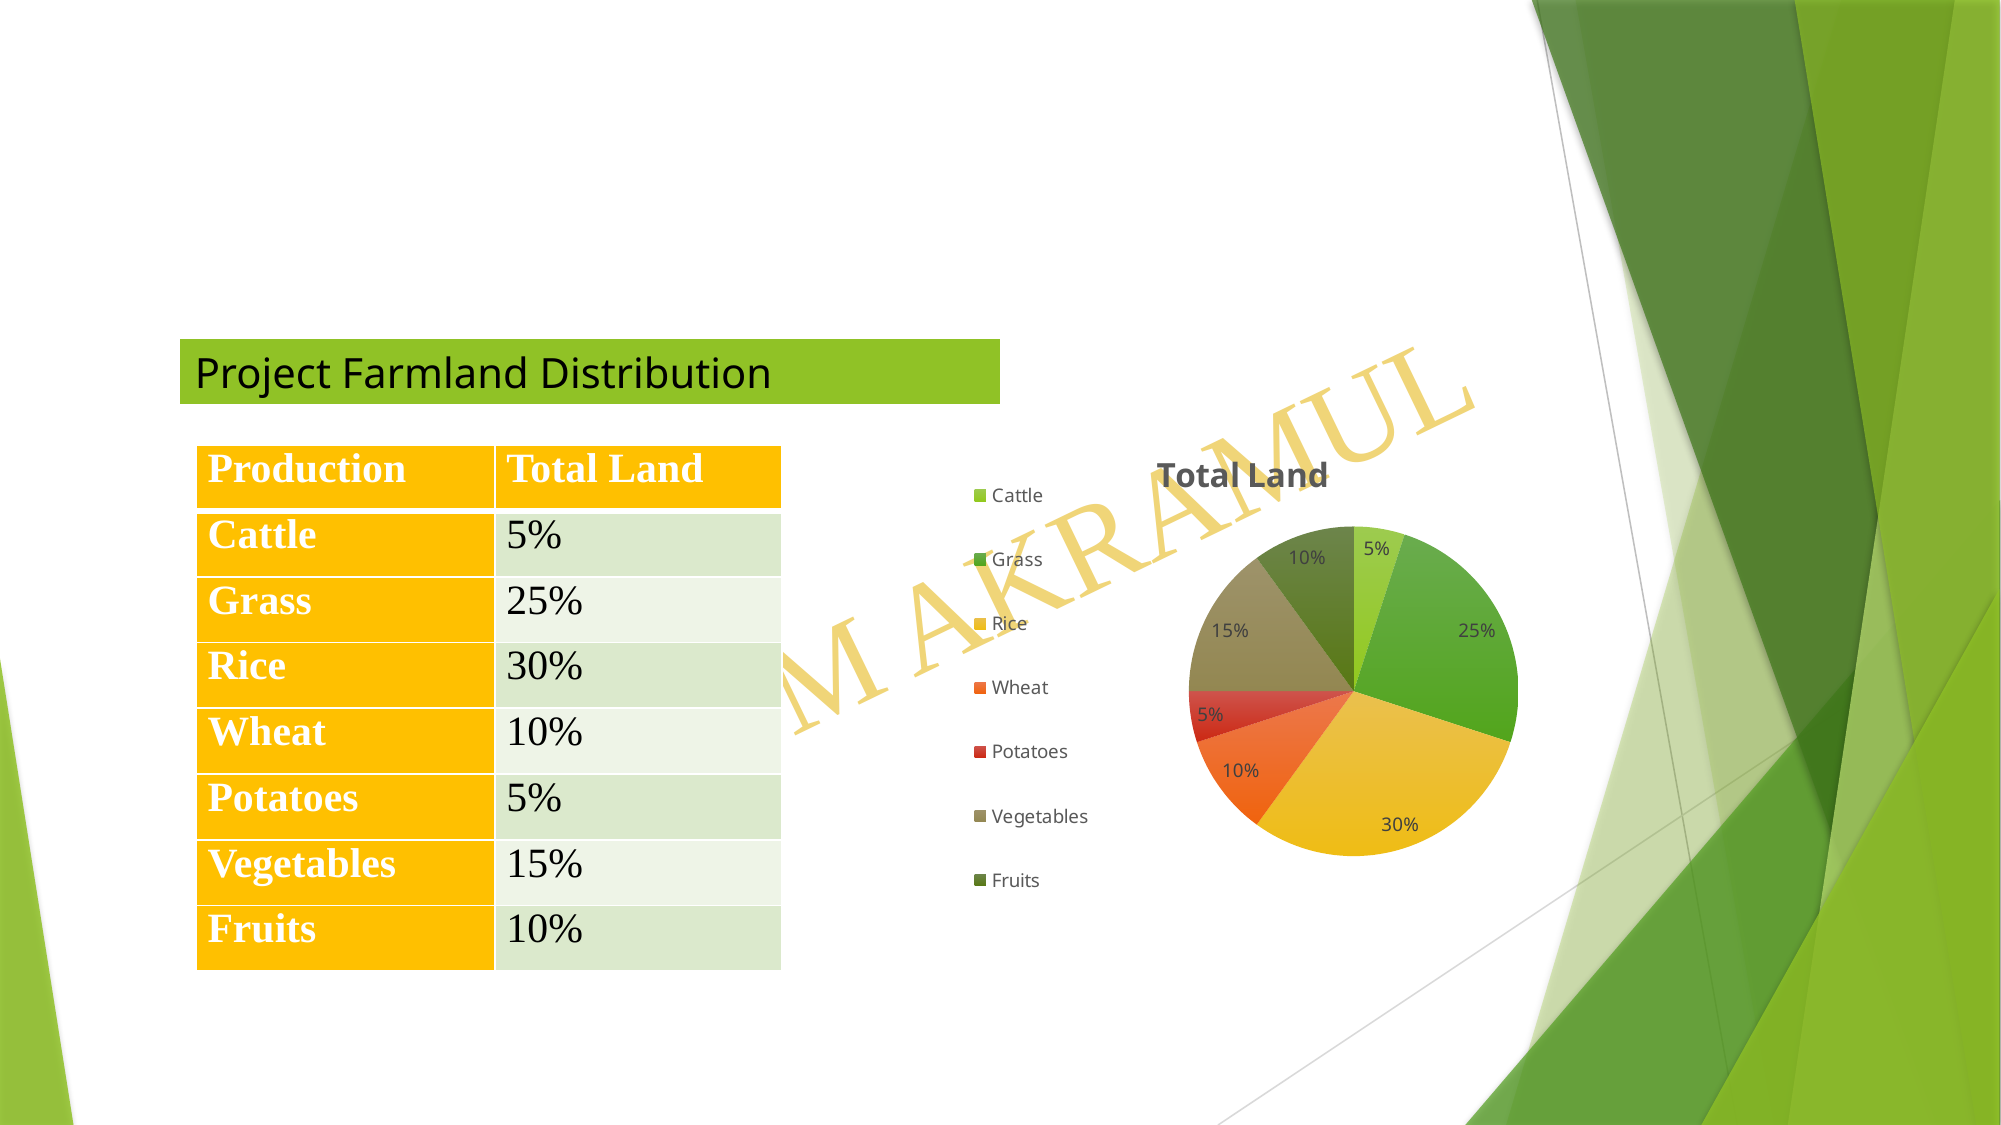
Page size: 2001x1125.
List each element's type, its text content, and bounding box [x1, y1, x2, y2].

text_box Project Farmland Distribution [180, 339, 1000, 404]
table_cell Cattle [197, 514, 494, 576]
table_header Production [197, 446, 494, 508]
table_cell 30% [496, 643, 781, 707]
table_cell Vegetables [197, 841, 494, 905]
table_cell Grass [197, 578, 494, 642]
table_cell Potatoes [197, 775, 494, 839]
table_cell Wheat [197, 709, 494, 773]
table_cell 10% [496, 906, 781, 970]
table_cell Fruits [197, 906, 494, 970]
table_cell 10% [496, 709, 781, 773]
table_cell 5% [496, 514, 781, 576]
table_cell Rice [197, 643, 494, 707]
chart [935, 424, 1550, 952]
table_cell 5% [496, 775, 781, 839]
table_cell 25% [496, 578, 781, 642]
table_header Total Land [496, 446, 781, 508]
table_cell 15% [496, 841, 781, 905]
